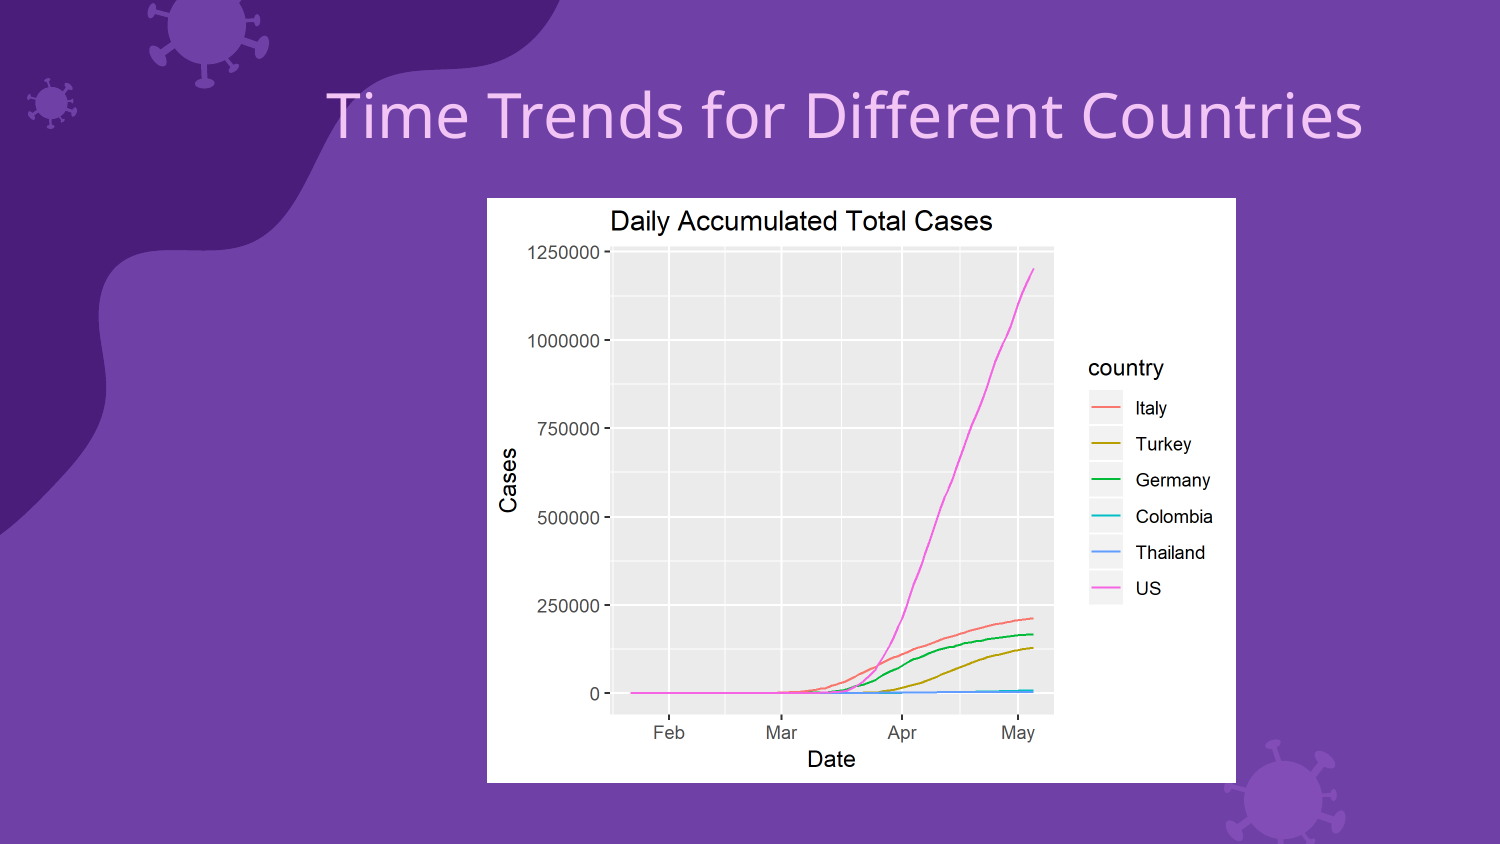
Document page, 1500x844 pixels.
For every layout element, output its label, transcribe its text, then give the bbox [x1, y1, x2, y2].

picture [487, 198, 1236, 783]
title Time Trends for Different Countries [173, 61, 1500, 185]
